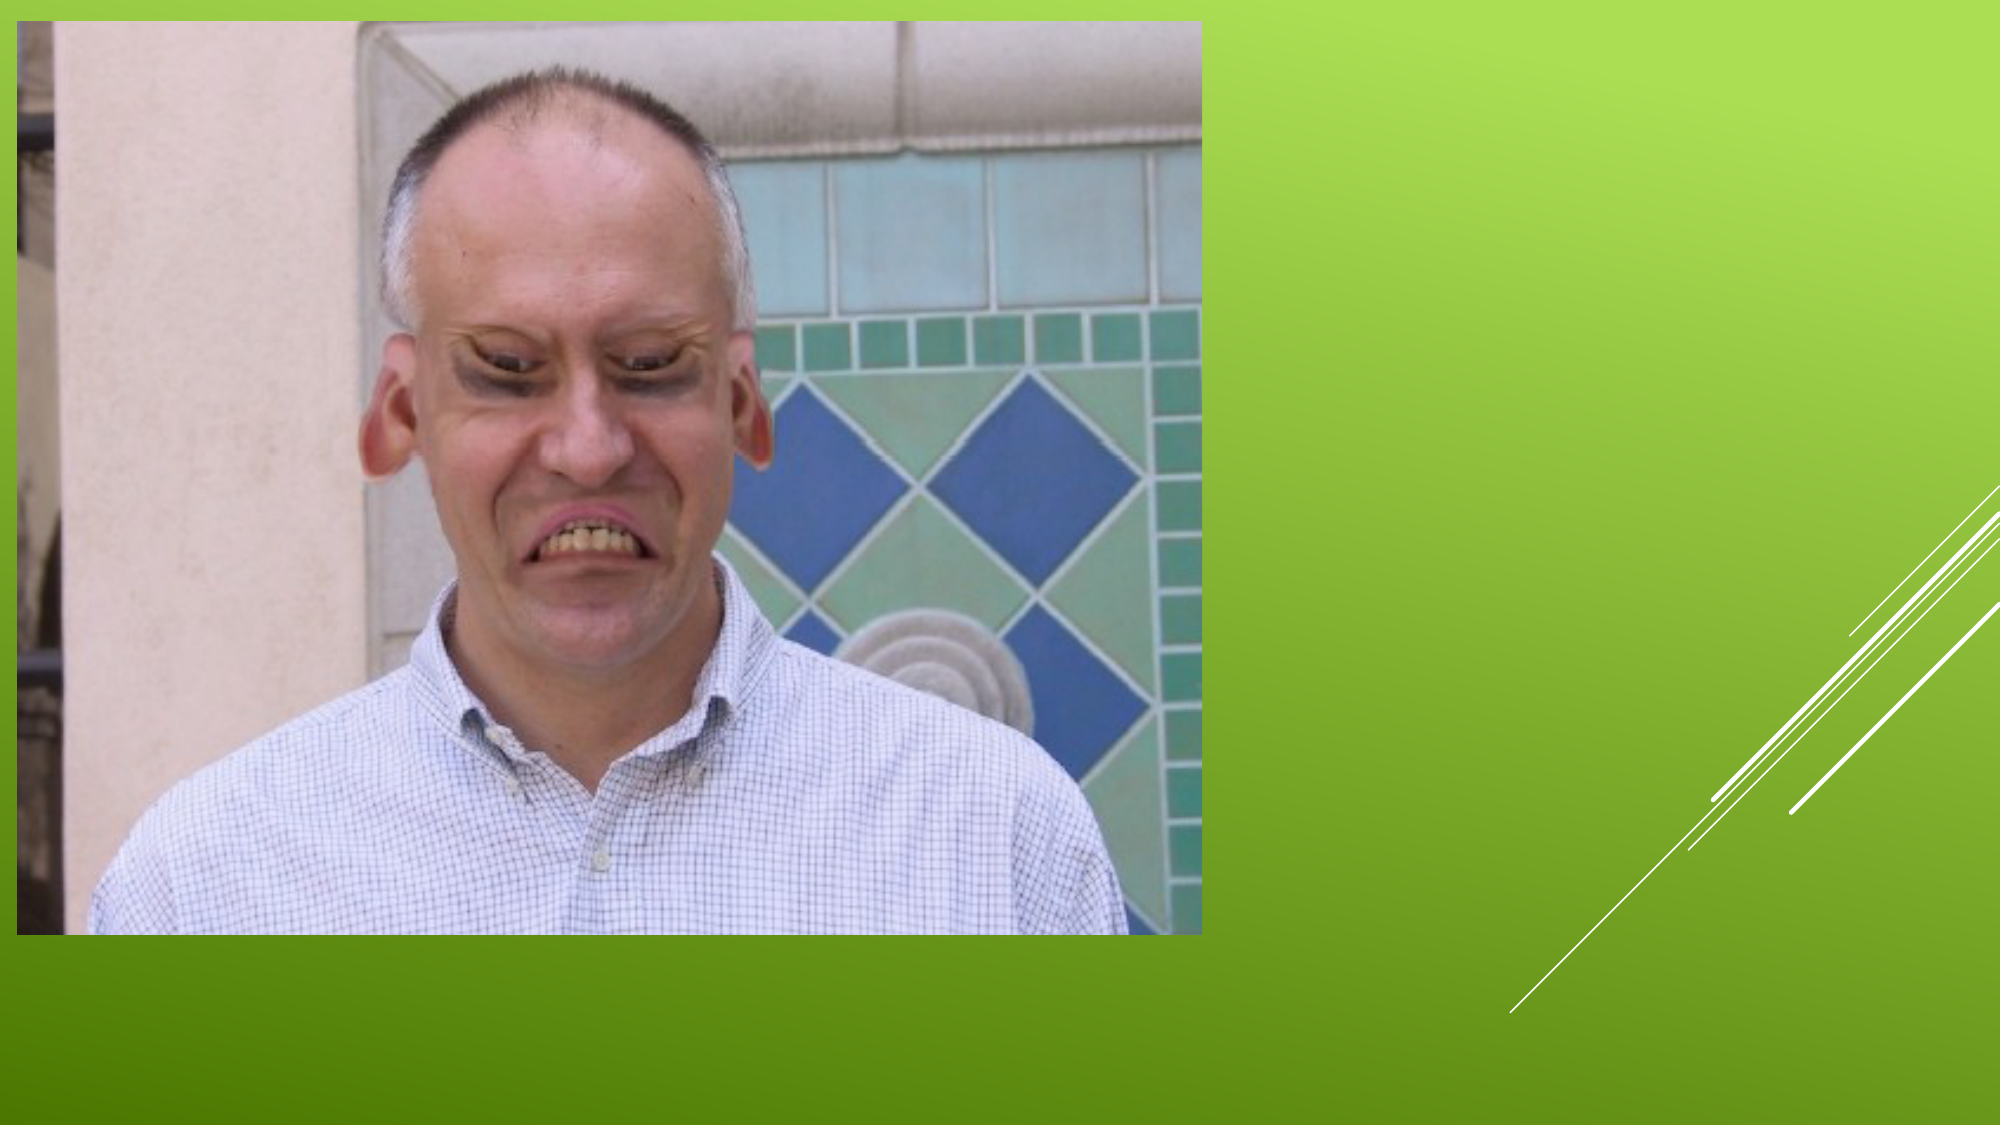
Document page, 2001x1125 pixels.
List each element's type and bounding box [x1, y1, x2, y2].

list [16, 21, 1203, 935]
